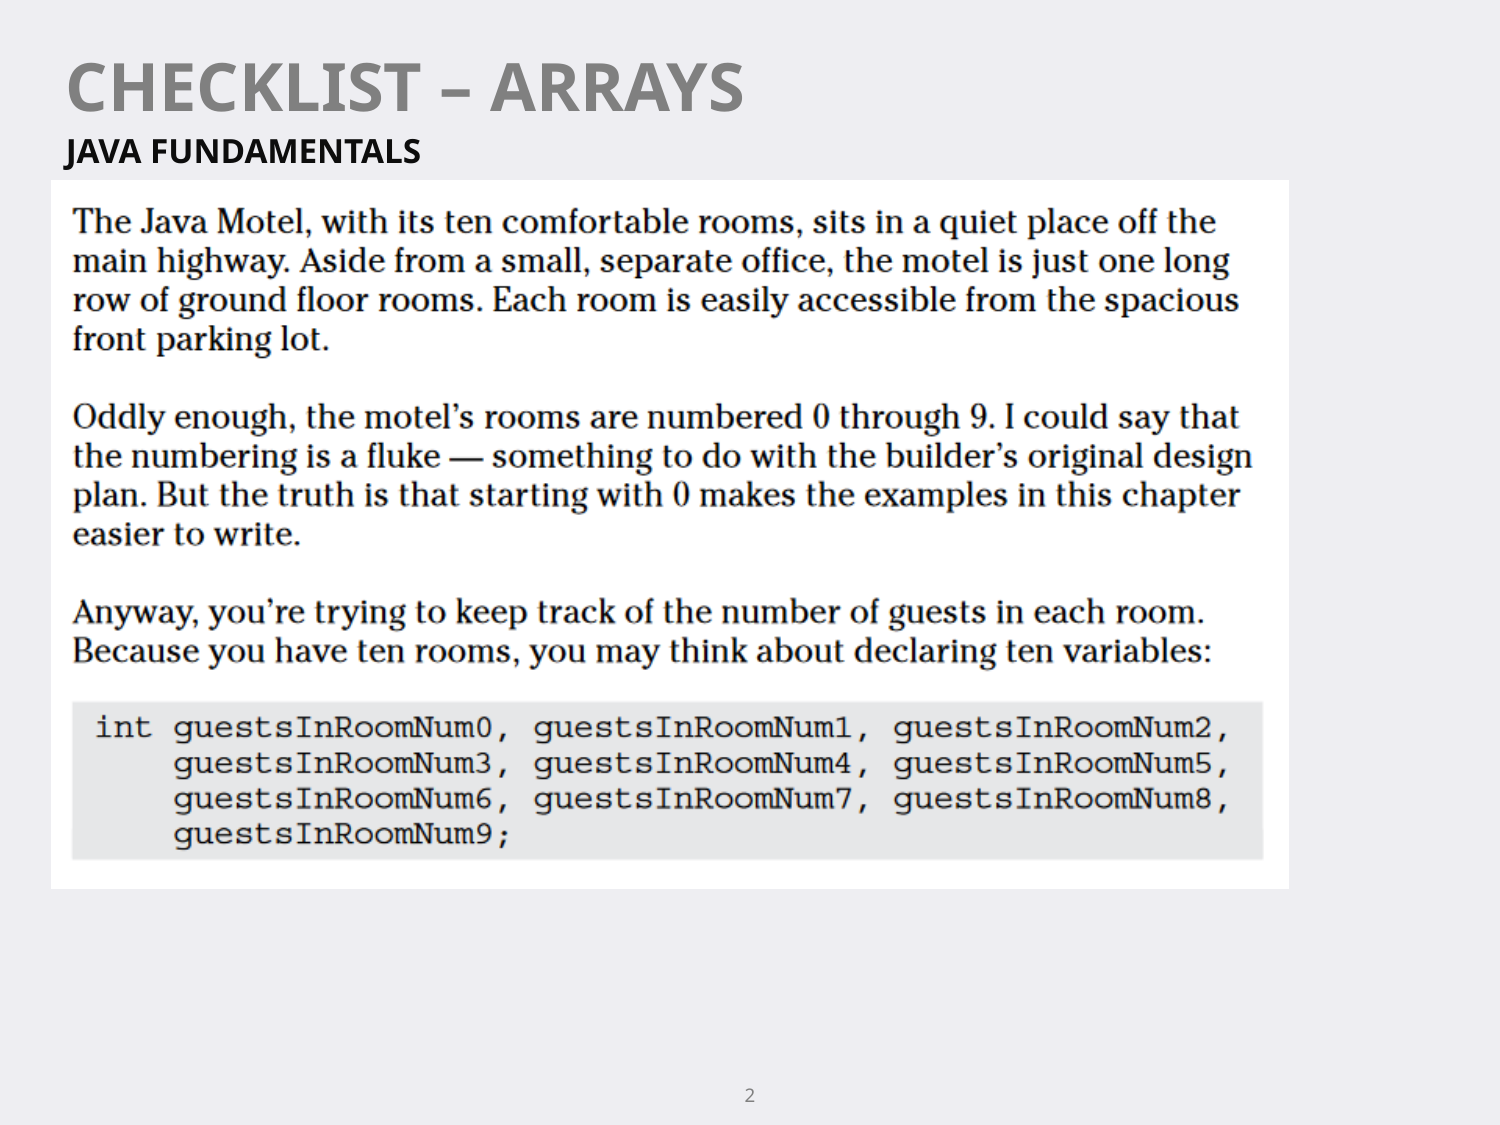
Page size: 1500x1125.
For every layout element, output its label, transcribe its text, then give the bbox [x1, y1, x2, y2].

slide_number 2 [712, 1065, 788, 1125]
list CHECKLIST – ARRAYS [51, 45, 1338, 125]
list JAVA FUNDAMENTALS [51, 125, 752, 175]
picture [50, 180, 1289, 889]
